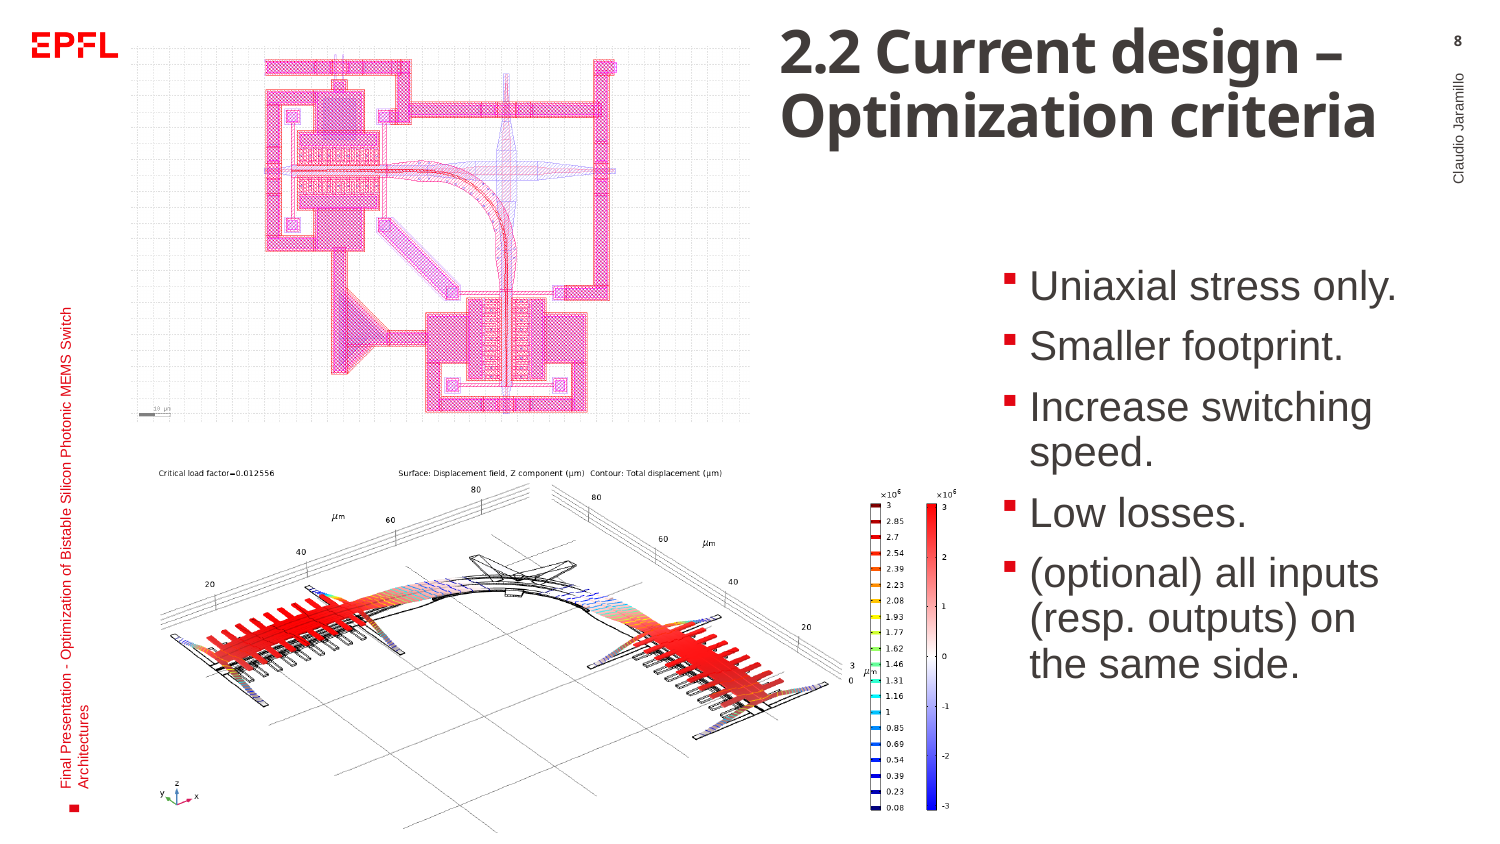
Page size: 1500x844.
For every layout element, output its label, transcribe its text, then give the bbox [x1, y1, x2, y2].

list Uniaxial stress only. Smaller footprint. Increase switching speed. Low losses. (optional) all inputs (resp. outputs) on the same side. [971, 256, 1416, 729]
picture [148, 459, 972, 833]
footer Claudio Jaramillo [1415, 59, 1500, 235]
slide_number Final Presentation - Optimization of Bistable Silicon Photonic MEMS Switch Architectures [0, 256, 149, 805]
picture [21, 21, 750, 423]
title 2.2 Current design – Optimization criteria [750, 21, 1404, 217]
slide_number 8 [1415, 32, 1500, 59]
